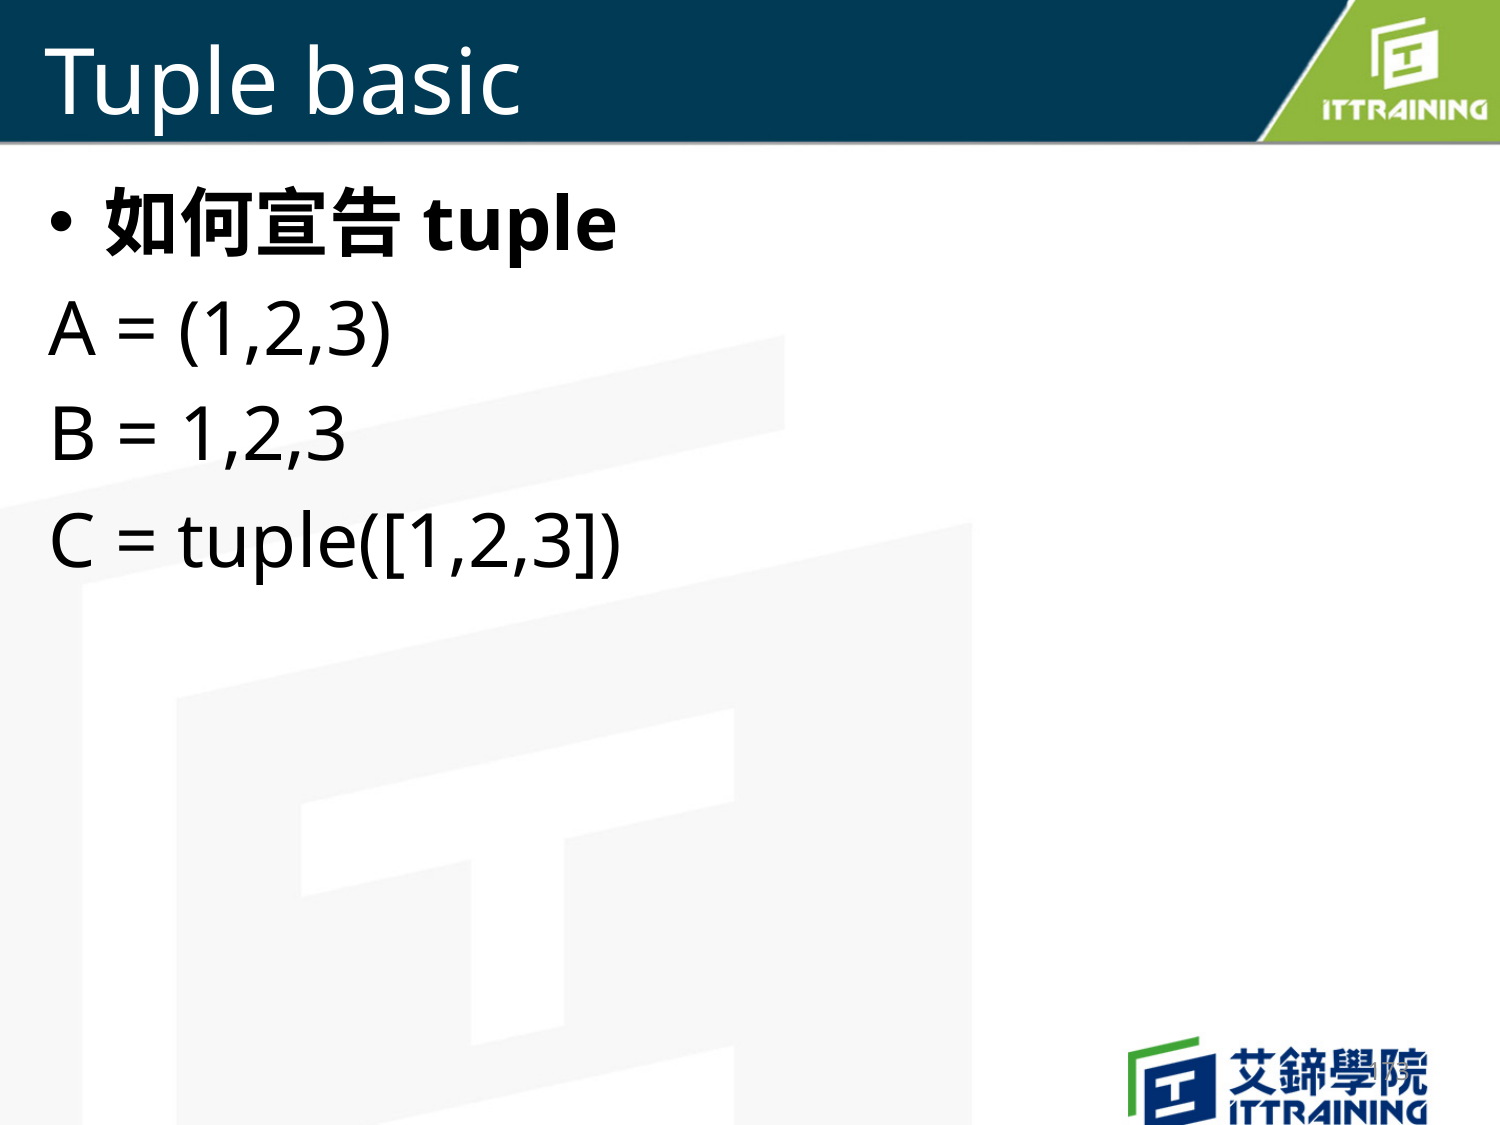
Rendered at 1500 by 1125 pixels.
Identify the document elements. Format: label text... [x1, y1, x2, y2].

picture [0, 0, 1500, 1125]
title Tuple basic [29, 0, 1380, 172]
slide_number 173 [1074, 1042, 1425, 1103]
list 如何宣告tuple A = (1,2,3) B = 1,2,3 C = tuple([1,2,3]) [33, 168, 1418, 911]
